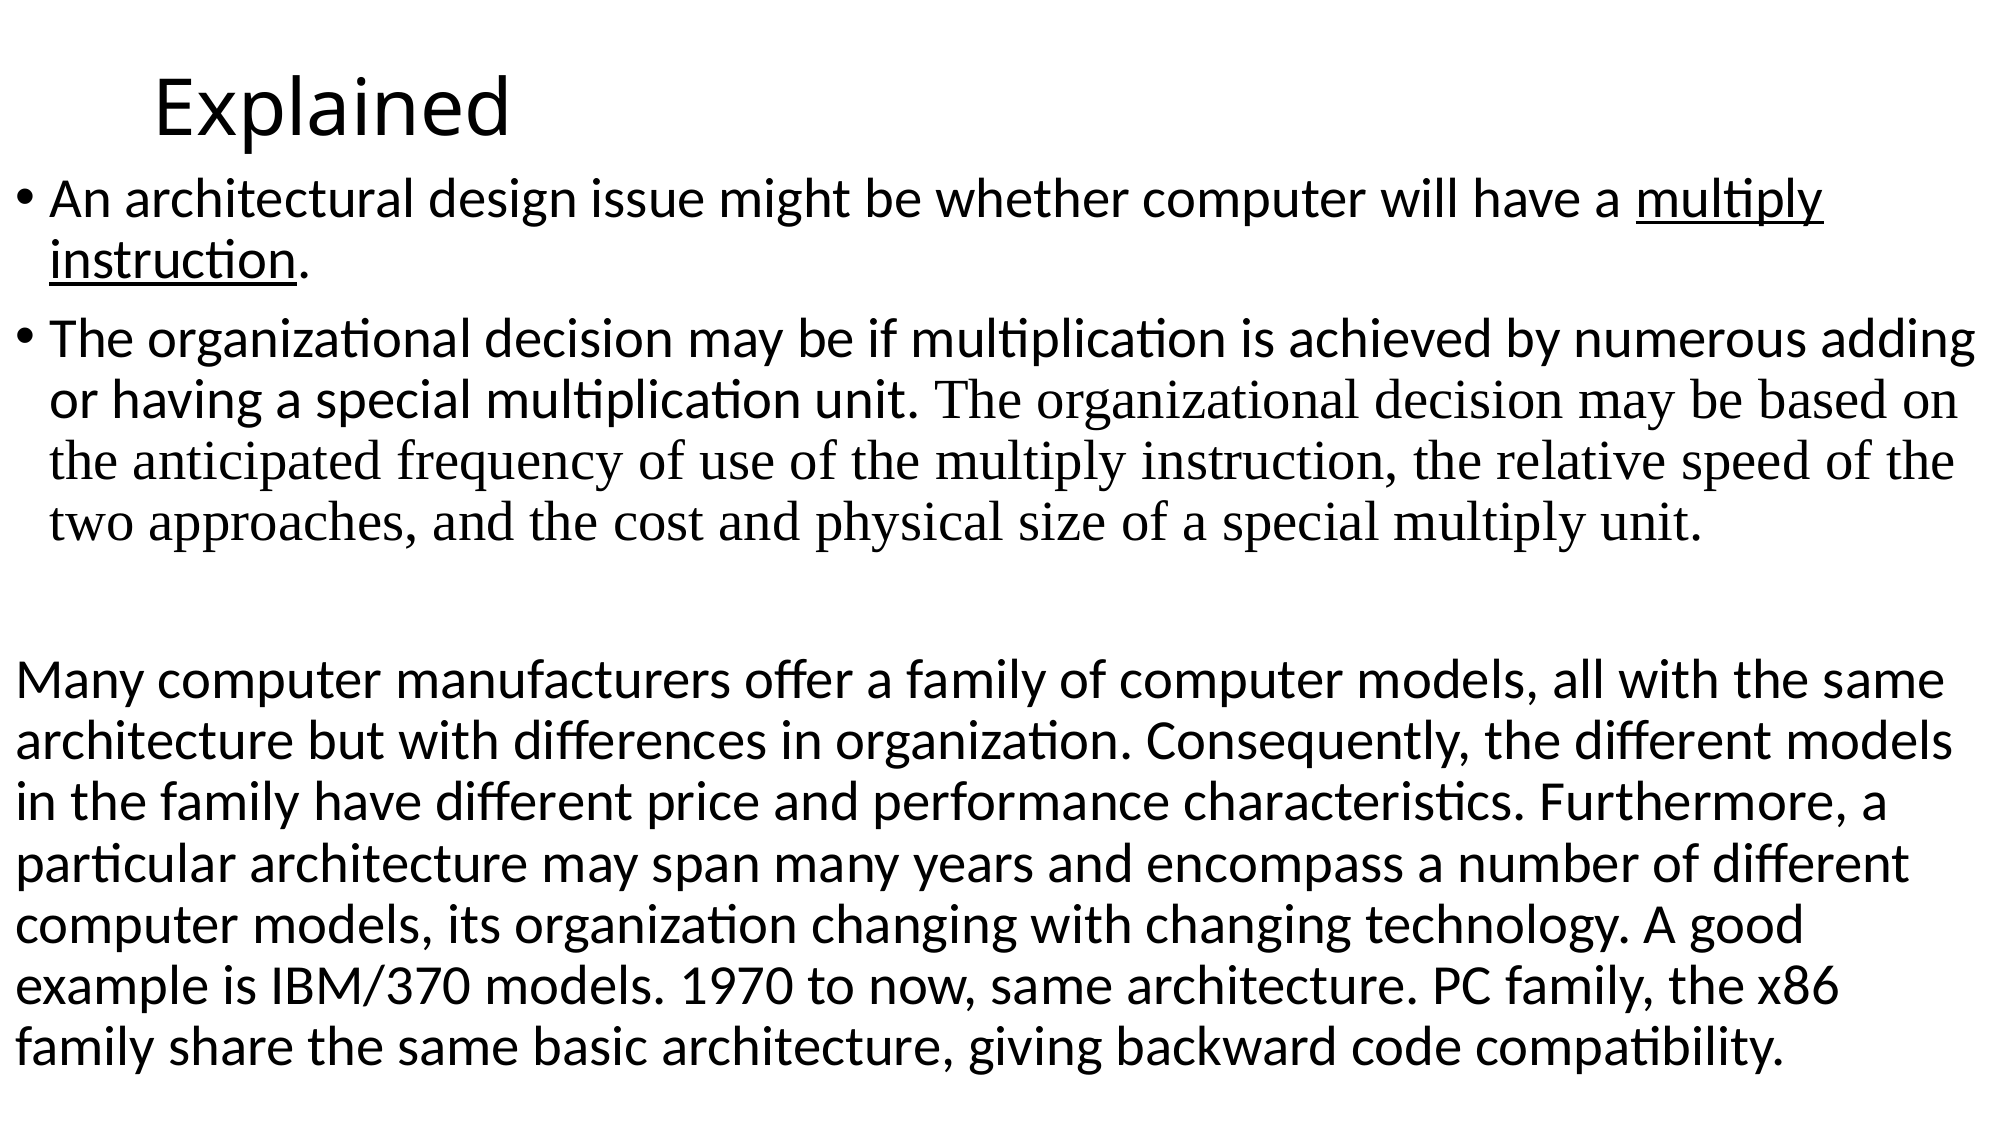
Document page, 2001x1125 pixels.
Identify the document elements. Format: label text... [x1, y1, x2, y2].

list An architectural design issue might be whether computer will have a multiply instruction. The organizational decision may be if multiplication is achieved by numerous adding or having a special multiplication unit. The organizational decision may be based on the anticipated frequency of use of the multiply instruction, the relative speed of the two approaches, and the cost and physical size of a special multiply unit. Many computer manufacturers offer a family of computer models, all with the same architecture but with differences in organization. Consequently, the different models in the family have different price and performance characteristics. Furthermore, a particular architecture may span many years and encompass a number of different computer models, its organization changing with changing technology. A good example is IBM/370 models. 1970 to now, same architecture. PC family, the x86 family share the same basic architecture, giving backward code compatibility. [0, 160, 2000, 1125]
title Explained [137, 59, 1863, 160]
